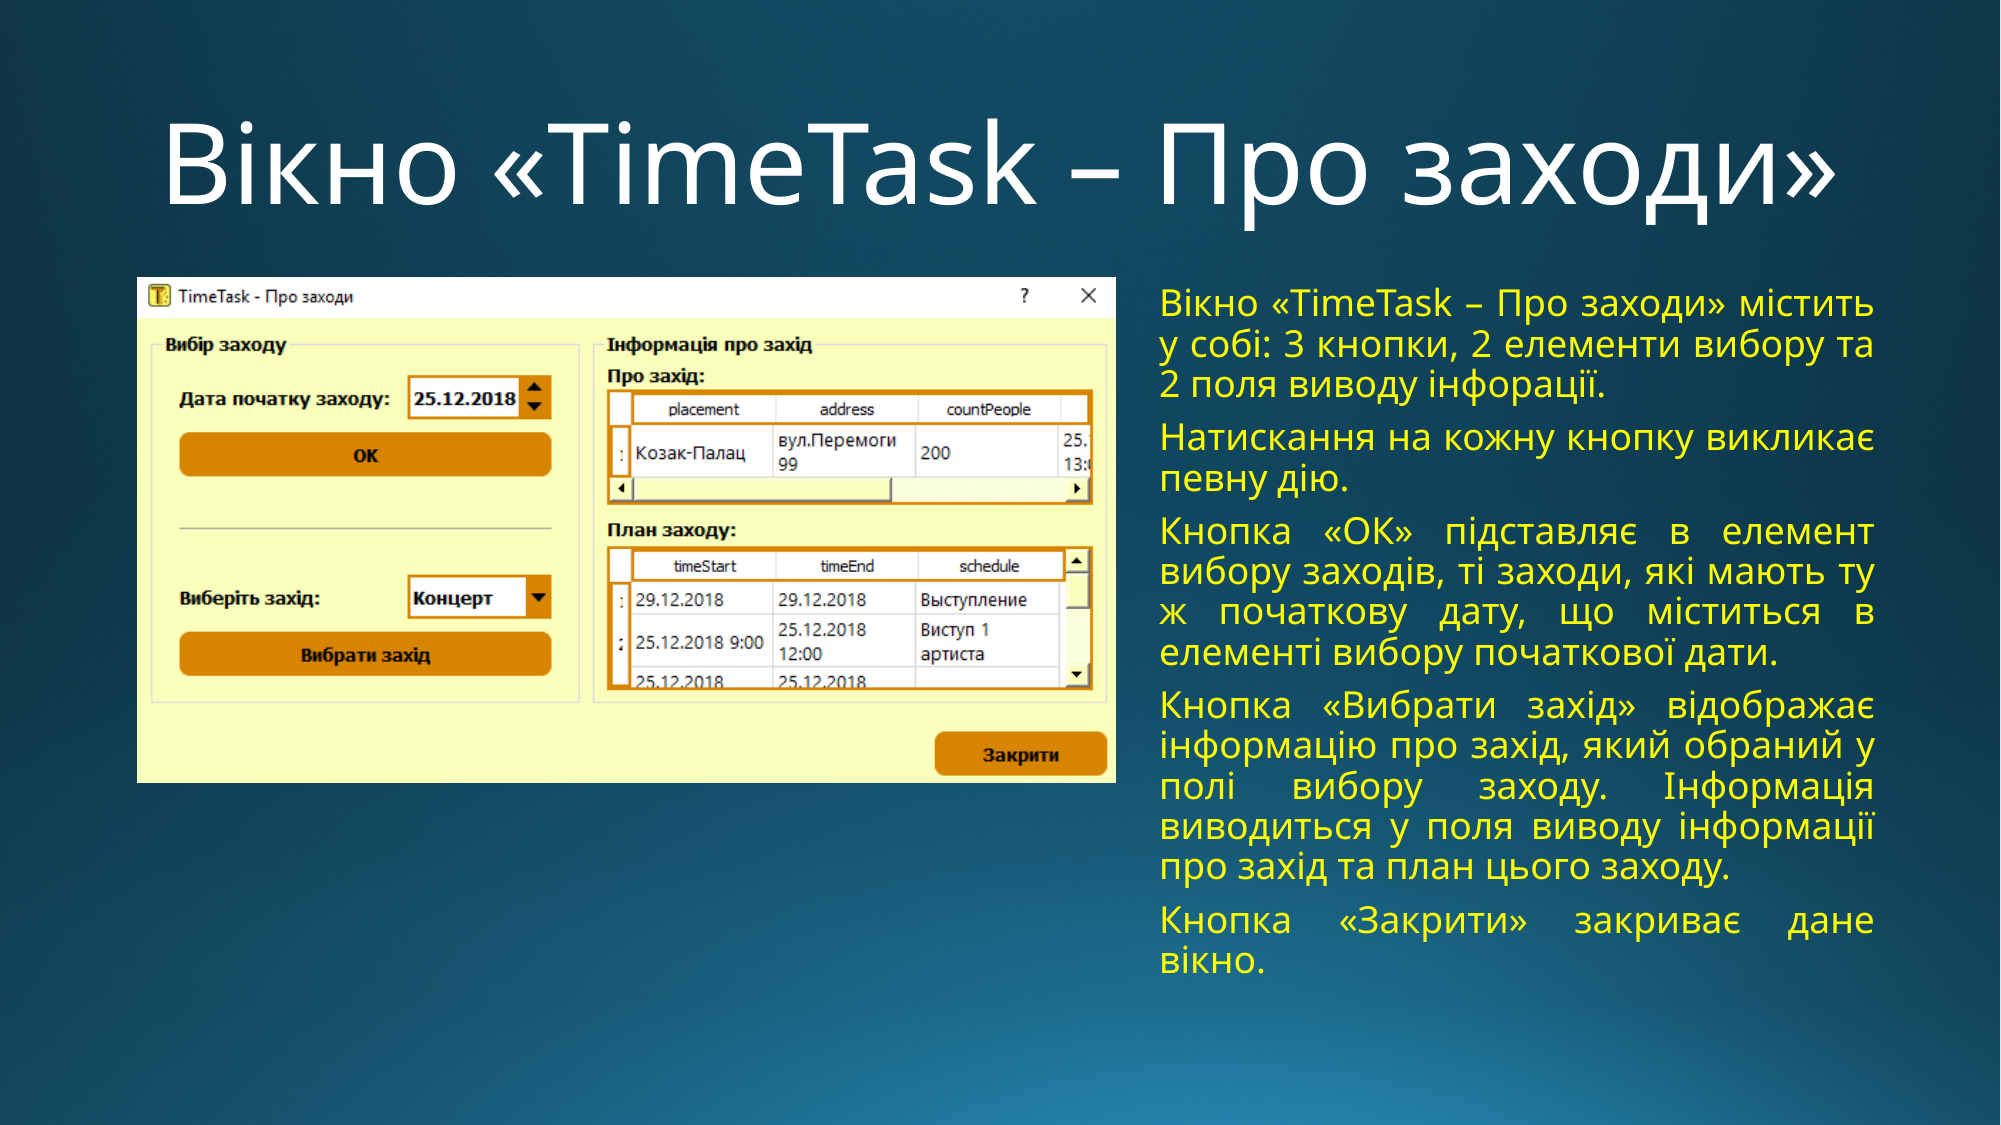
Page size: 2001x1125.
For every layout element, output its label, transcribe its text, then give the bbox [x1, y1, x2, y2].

list Вікно «TimeTask – Про заходи» містить у собі: 3 кнопки, 2 елементи вибору та 2 поля виводу інфорації. Натискання на кожну кнопку викликає певну дію. Кнопка «ОК» підставляє в елемент вибору заходів, ті заходи, які мають ту ж початкову дату, що міститься в елементі вибору початкової дати. Кнопка «Вибрати захід» відображає інформацію про захід, який обраний у полі вибору заходу. Інформація виводиться у поля виводу інформації про захід та план цього заходу. Кнопка «Закрити» закриває дане вікно. [1144, 277, 1891, 992]
picture [0, 0, 2001, 1125]
title Вікно «TimeTask – Про заходи» [137, 59, 1863, 278]
